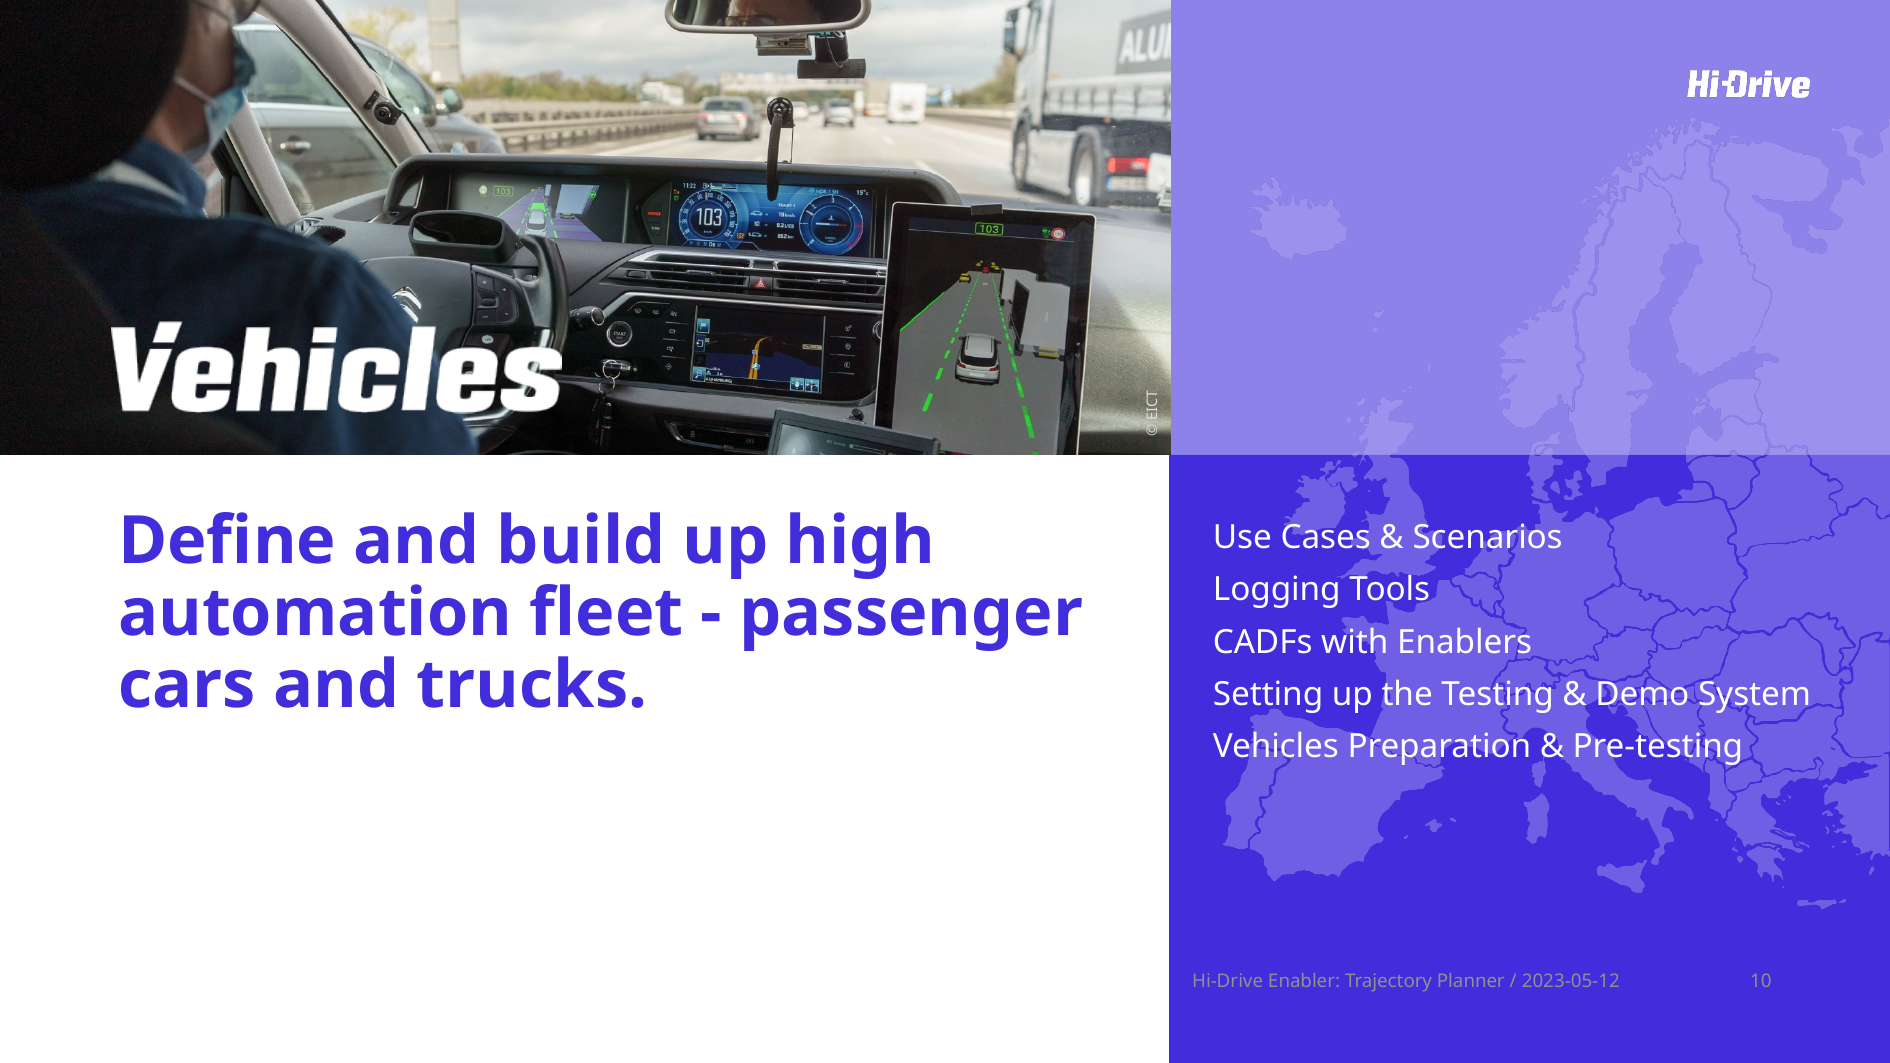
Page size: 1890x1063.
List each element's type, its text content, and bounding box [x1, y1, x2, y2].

picture [0, 0, 1171, 455]
text_box Define and build up high automation fleet - passenger cars and trucks. [118, 506, 1135, 803]
slide_number 10 [1653, 972, 1772, 990]
text_box Use Cases & Scenarios Logging Tools CADFs with Enablers Setting up the Testing & Demo System Vehicles Preparation & Pre-testing [1212, 514, 1865, 794]
footer Hi-Drive Enabler: Trajectory Planner / 2023-05-12 [719, 972, 1620, 990]
picture [1687, 70, 1810, 98]
picture [1199, 107, 1890, 927]
